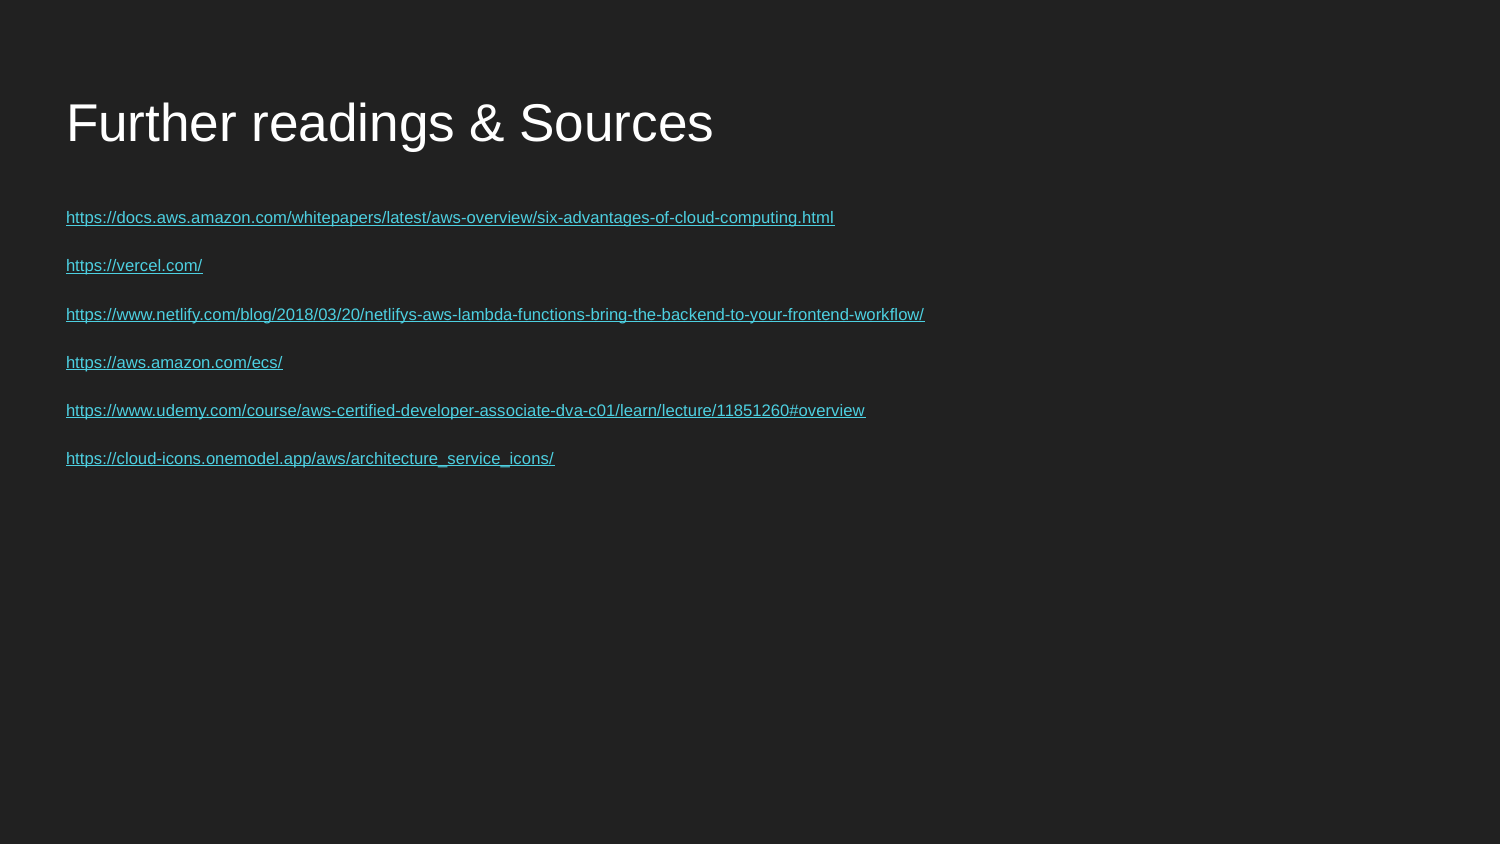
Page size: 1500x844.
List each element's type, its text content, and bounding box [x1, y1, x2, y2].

title Further readings & Sources [51, 72, 1449, 167]
list https://docs.aws.amazon.com/whitepapers/latest/aws-overview/six-advantages-of-cloud-computing.html https://vercel.com/ https://www.netlify.com/blog/2018/03/20/netlifys-aws-lambda-functions-bring-the-backend-to-your-frontend-workflow/ https://aws.amazon.com/ecs/ https://www.udemy.com/course/aws-certified-developer-associate-dva-c01/learn/lecture/11851260#overview https://cloud-icons.onemodel.app/aws/architecture_service_icons/ [51, 189, 1449, 750]
